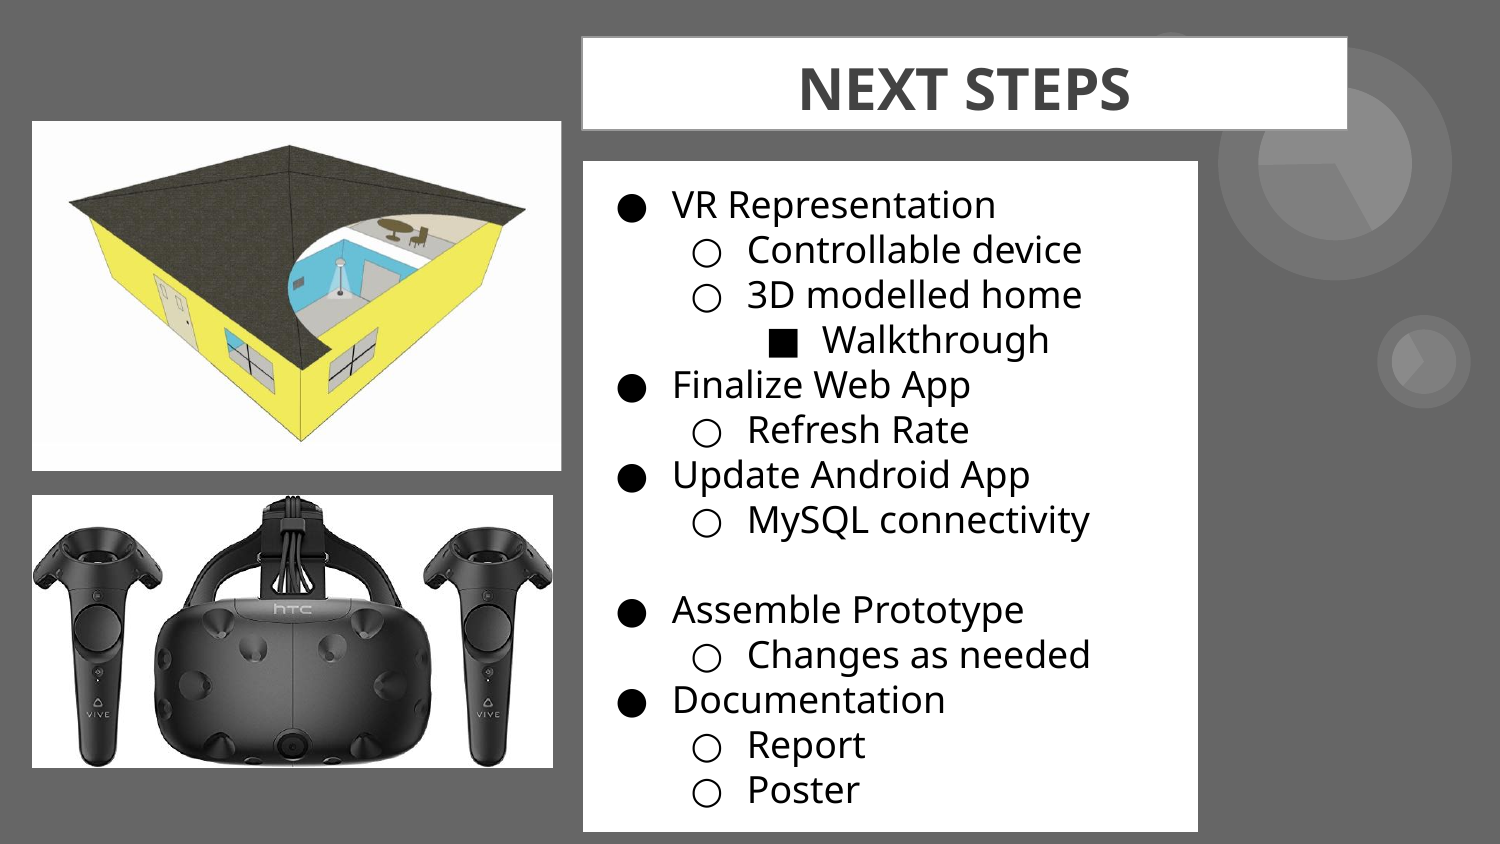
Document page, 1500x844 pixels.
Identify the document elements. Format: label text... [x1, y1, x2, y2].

picture [31, 121, 562, 471]
picture [31, 495, 553, 768]
text_box VR Representation Controllable device 3D modelled home Walkthrough Finalize Web App Refresh Rate Update Android App MySQL connectivity Assemble Prototype Changes as needed Documentation Report Poster [581, 159, 1199, 834]
text_box NEXT STEPS [581, 37, 1348, 130]
